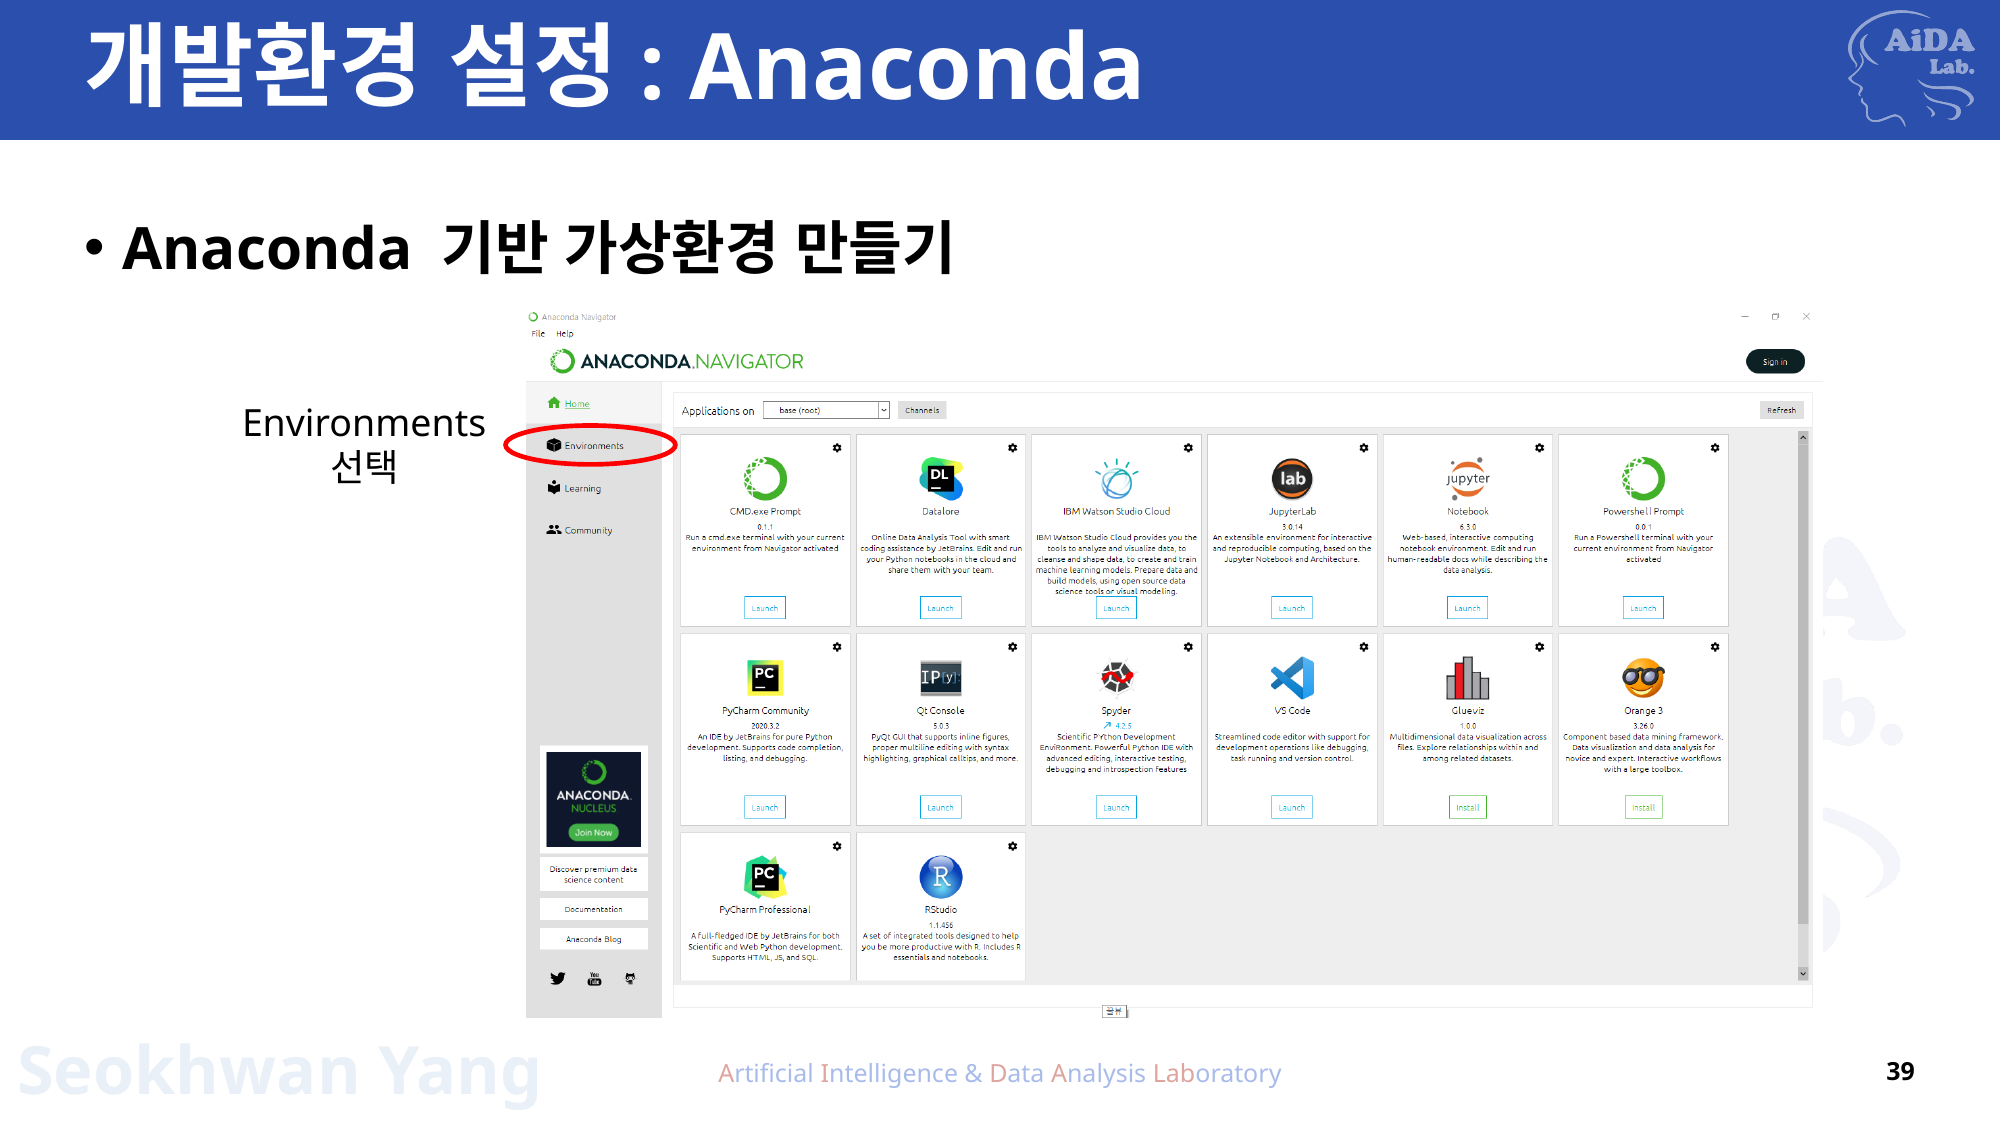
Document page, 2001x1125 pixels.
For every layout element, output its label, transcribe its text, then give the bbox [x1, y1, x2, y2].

list Anaconda 기반 가상환경 만들기 [69, 168, 1930, 1019]
picture [1842, 7, 1980, 133]
picture [526, 309, 1823, 1019]
text_box [504, 431, 526, 459]
slide_number 39 [1412, 1042, 1930, 1103]
footer Artificial Intelligence & Data Analysis Laboratory [662, 1042, 1338, 1103]
title 개발환경 설정: Anaconda [69, 7, 1823, 133]
text_box Environments 선택 [227, 391, 502, 497]
